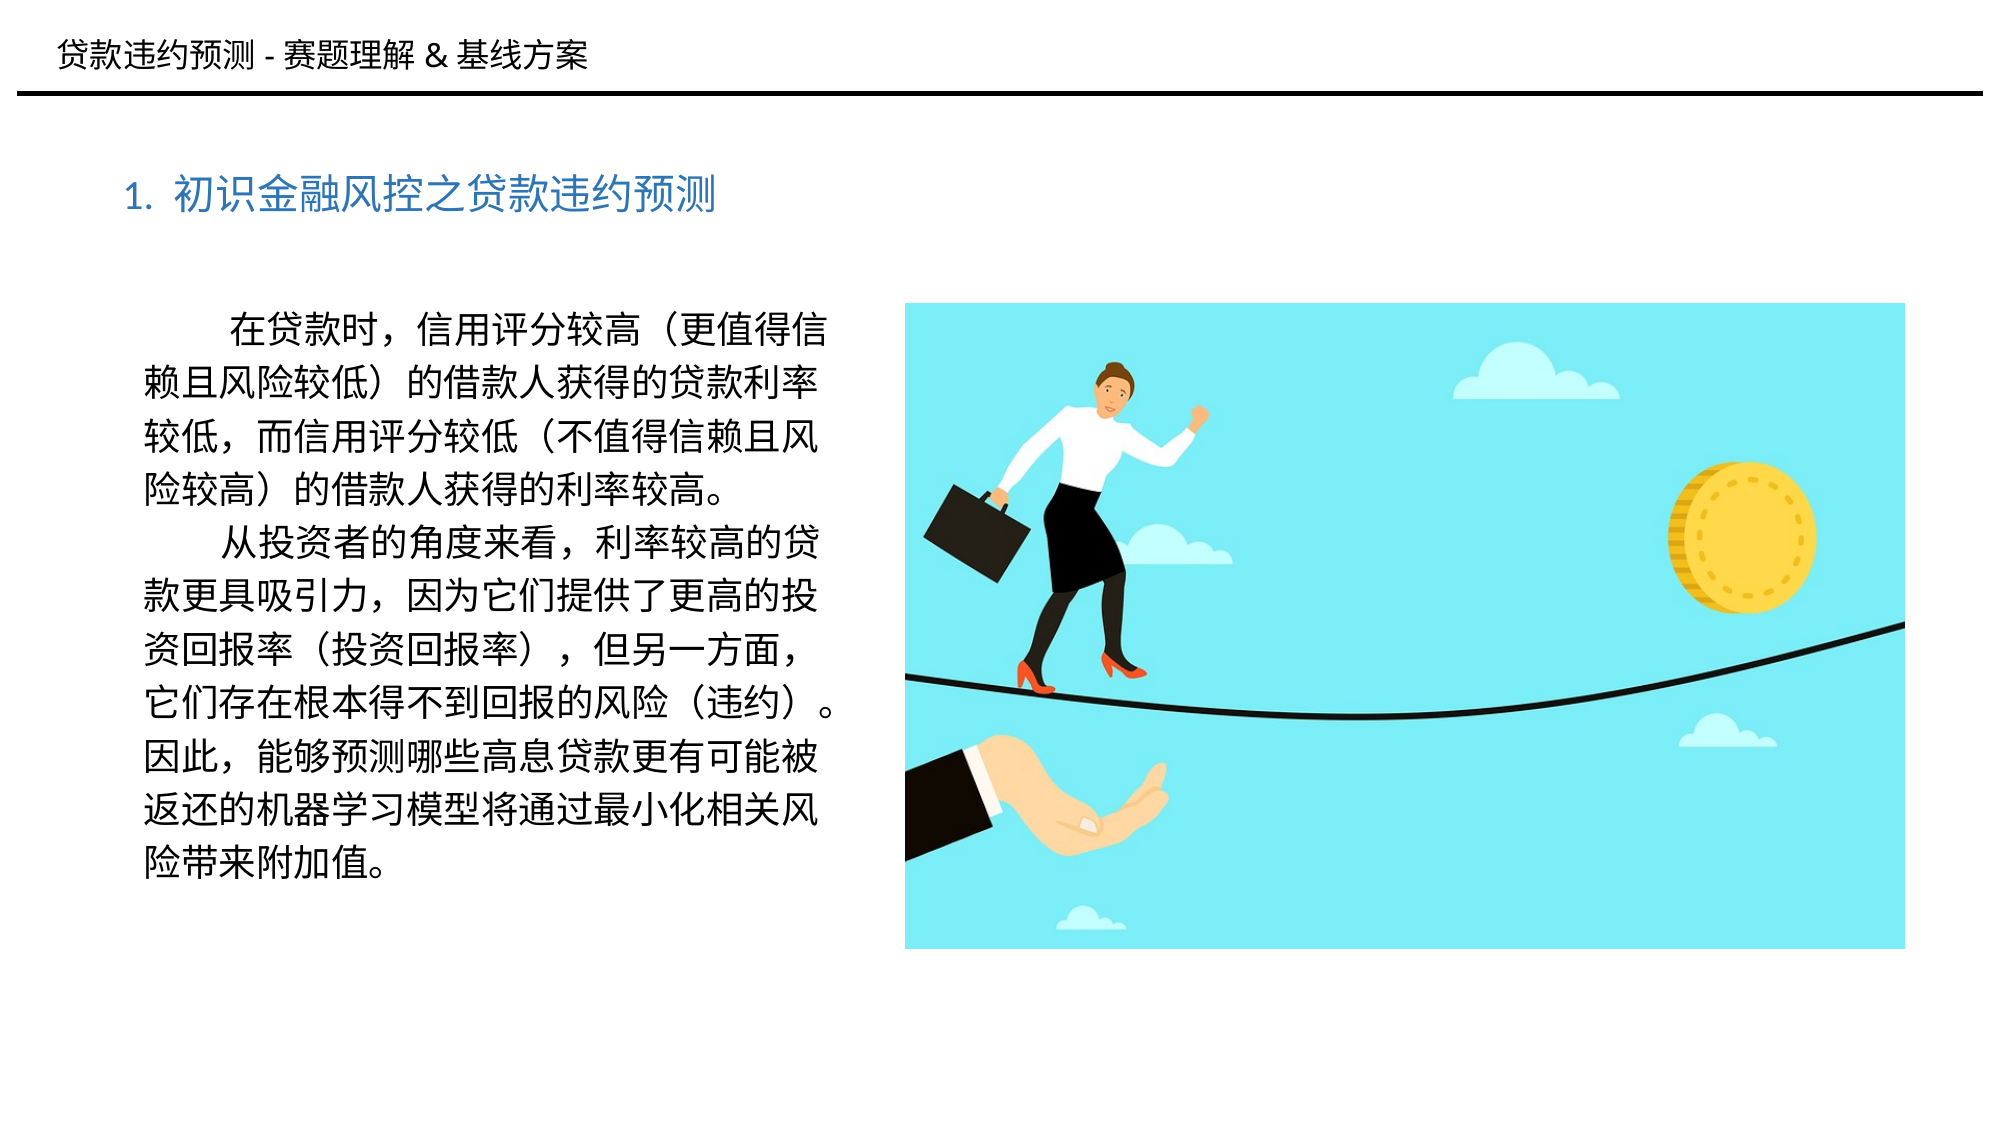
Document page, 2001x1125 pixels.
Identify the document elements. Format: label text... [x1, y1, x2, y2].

text_box 1. 初识金融风控之贷款违约预测 [107, 160, 1174, 226]
picture [904, 303, 1905, 949]
text_box 在贷款时，信用评分较高（更值得信赖且风险较低）的借款人获得的贷款利率较低，而信用评分较低（不值得信赖且风险较高）的借款人获得的利率较高。 从投资者的角度来看，利率较高的贷款更具吸引力，因为它们提供了更高的投资回报率（投资回报率），但另一方面，它们存在根本得不到回报的风险（违约）。因此，能够预测哪些高息贷款更有可能被返还的机器学习模型将通过最小化相关风险带来附加值。 [129, 290, 848, 892]
text_box 贷款违约预测-赛题理解&基线方案 [42, 26, 790, 82]
